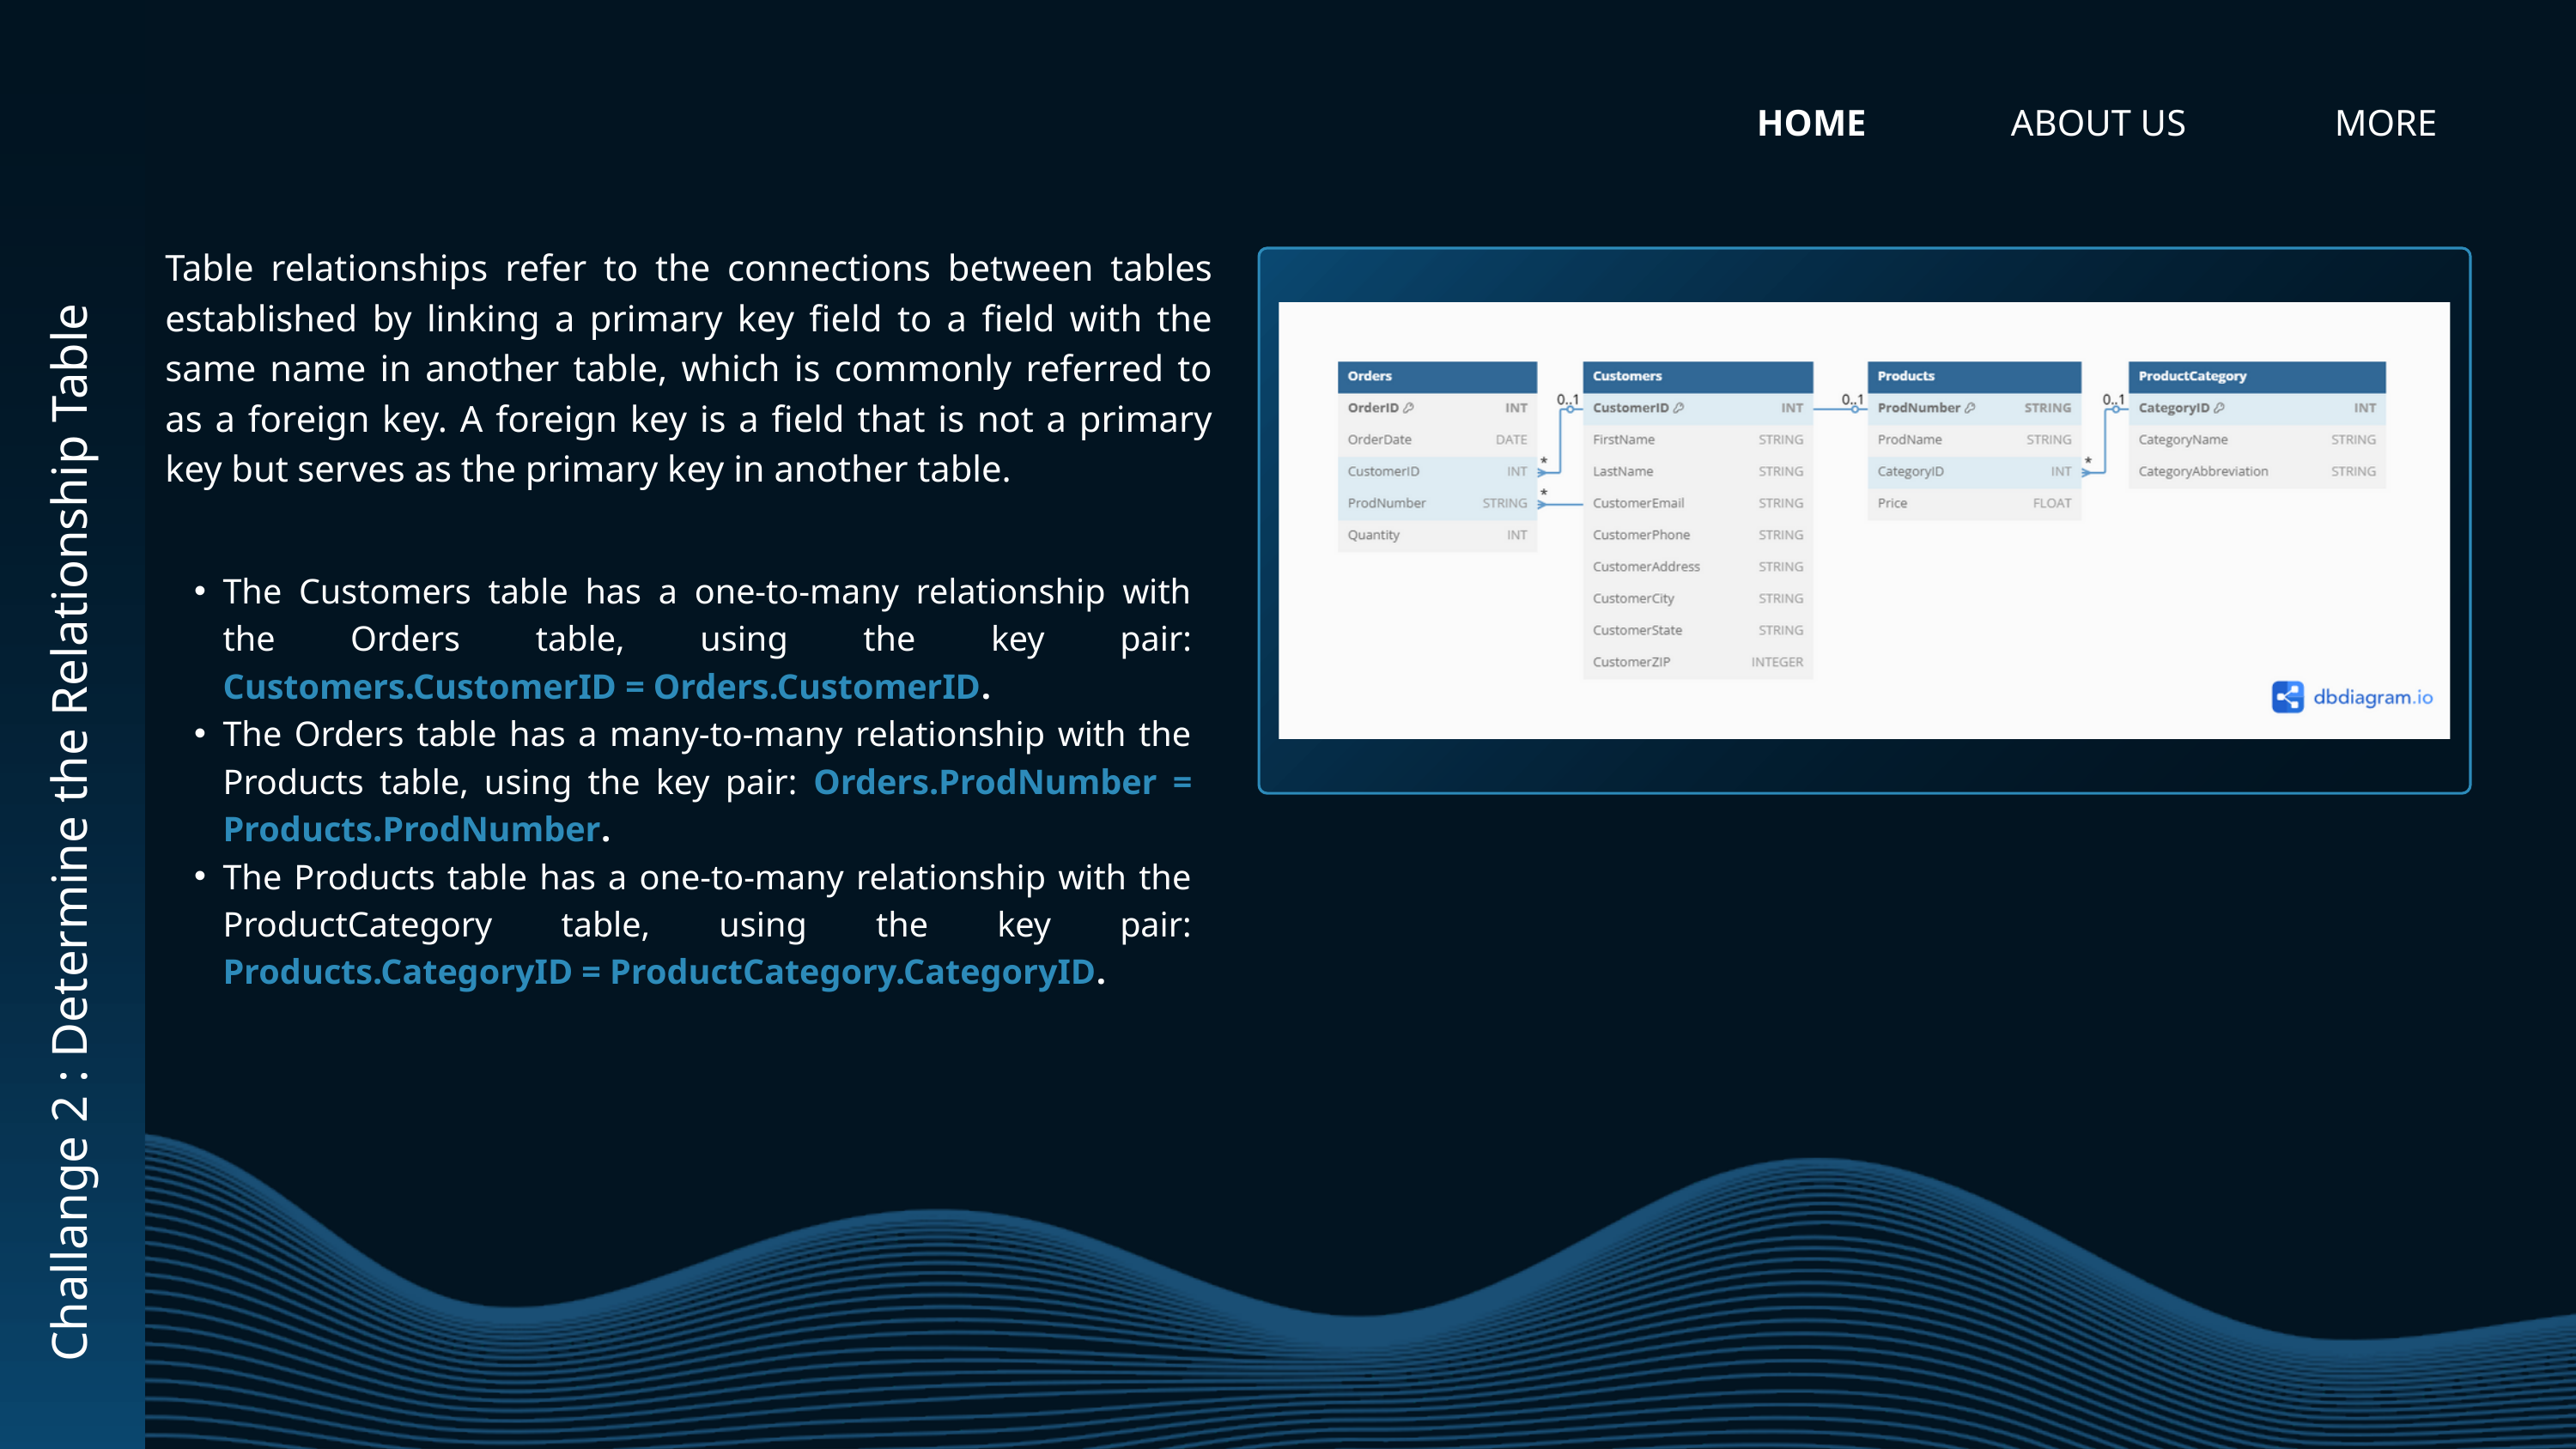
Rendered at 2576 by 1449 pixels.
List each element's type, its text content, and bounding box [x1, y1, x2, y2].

text_box MORE [2289, 93, 2482, 143]
text_box The Customers table has a one-to-many relationship with the Orders table, using the key pair: Customers.CustomerID = Orders.CustomerID. The Orders table has a many-to-many relationship with the Products table, using the key pair: Orders.ProdNumber = Products.ProdNumber. The Products table has a one-to-many relationship with the ProductCategory table, using the key pair: Products.CategoryID = ProductCategory.CategoryID. [165, 563, 1193, 991]
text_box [0, 0, 145, 1449]
text_box [150, 1128, 2576, 1449]
text_box ABOUT US [2002, 93, 2195, 143]
text_box HOME [1716, 93, 1908, 143]
text_box Table relationships refer to the connections between tables established by linking a primary key field to a field with the same name in another table, which is commonly referred to as a foreign key. A foreign key is a field that is not a primary key but serves as the primary key in another table. [165, 238, 1213, 489]
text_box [1258, 247, 2471, 794]
